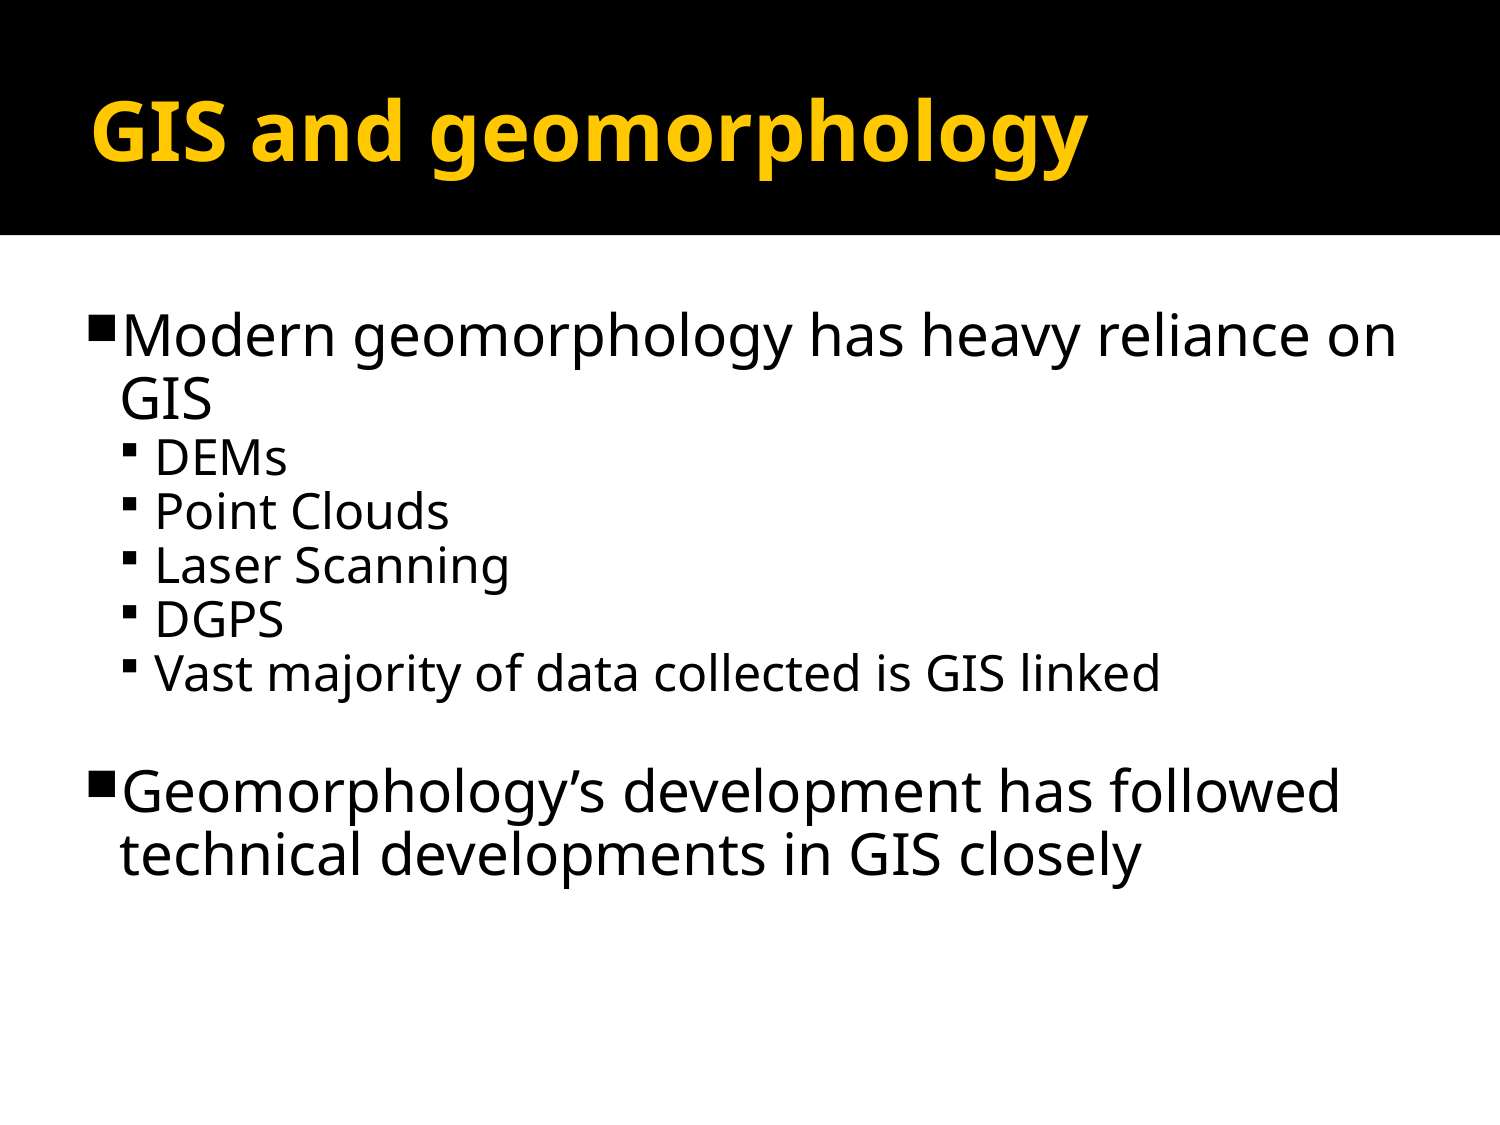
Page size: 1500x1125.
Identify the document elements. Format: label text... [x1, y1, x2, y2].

text_box Modern geomorphology has heavy reliance on GIS DEMs Point Clouds Laser Scanning DGPS Vast majority of data collected is GIS linked Geomorphology’s development has followed technical developments in GIS closely [75, 291, 1425, 1050]
text_box GIS and geomorphology [75, 25, 1425, 231]
